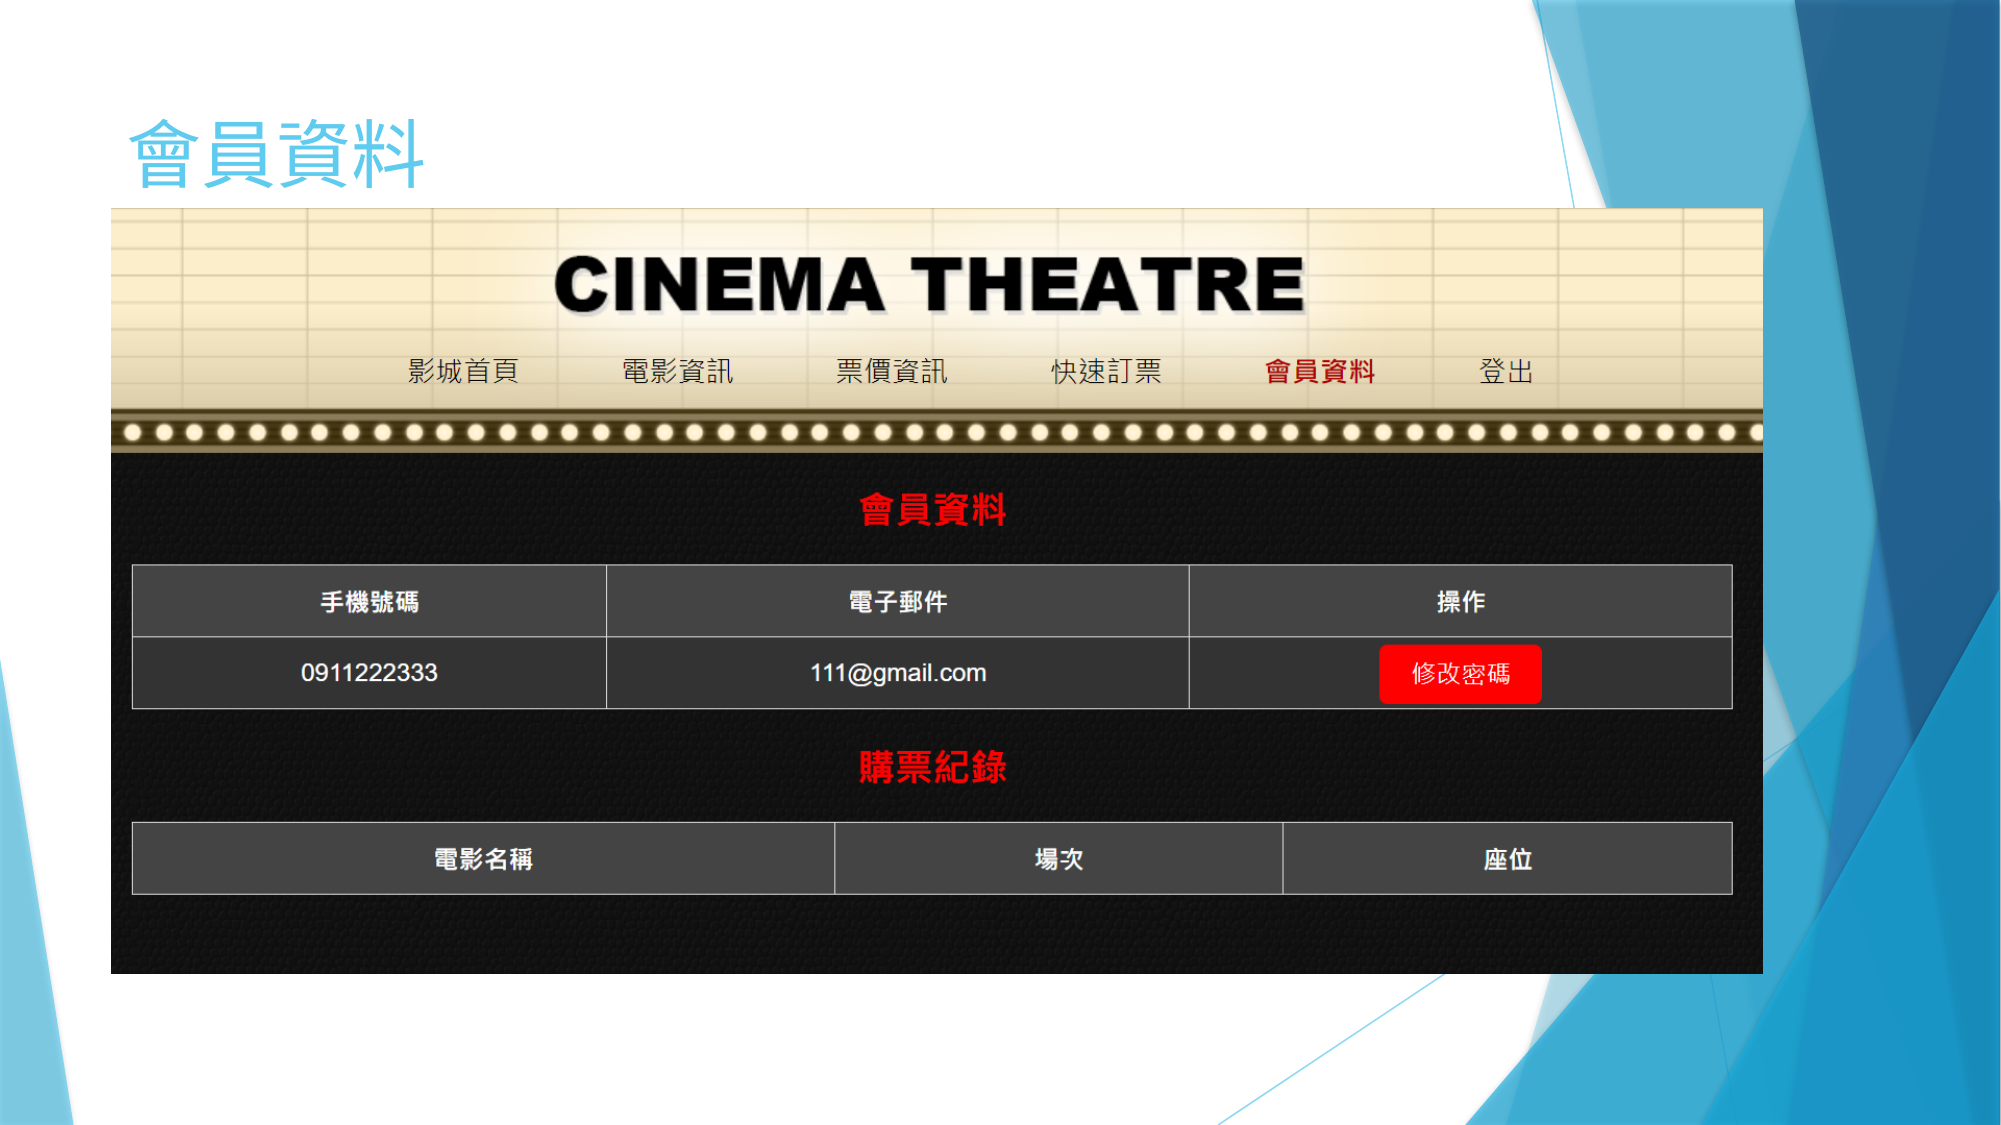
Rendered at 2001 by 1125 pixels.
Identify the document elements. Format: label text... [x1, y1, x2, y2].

picture [110, 207, 1763, 975]
title 會員資料 [111, 99, 1522, 206]
